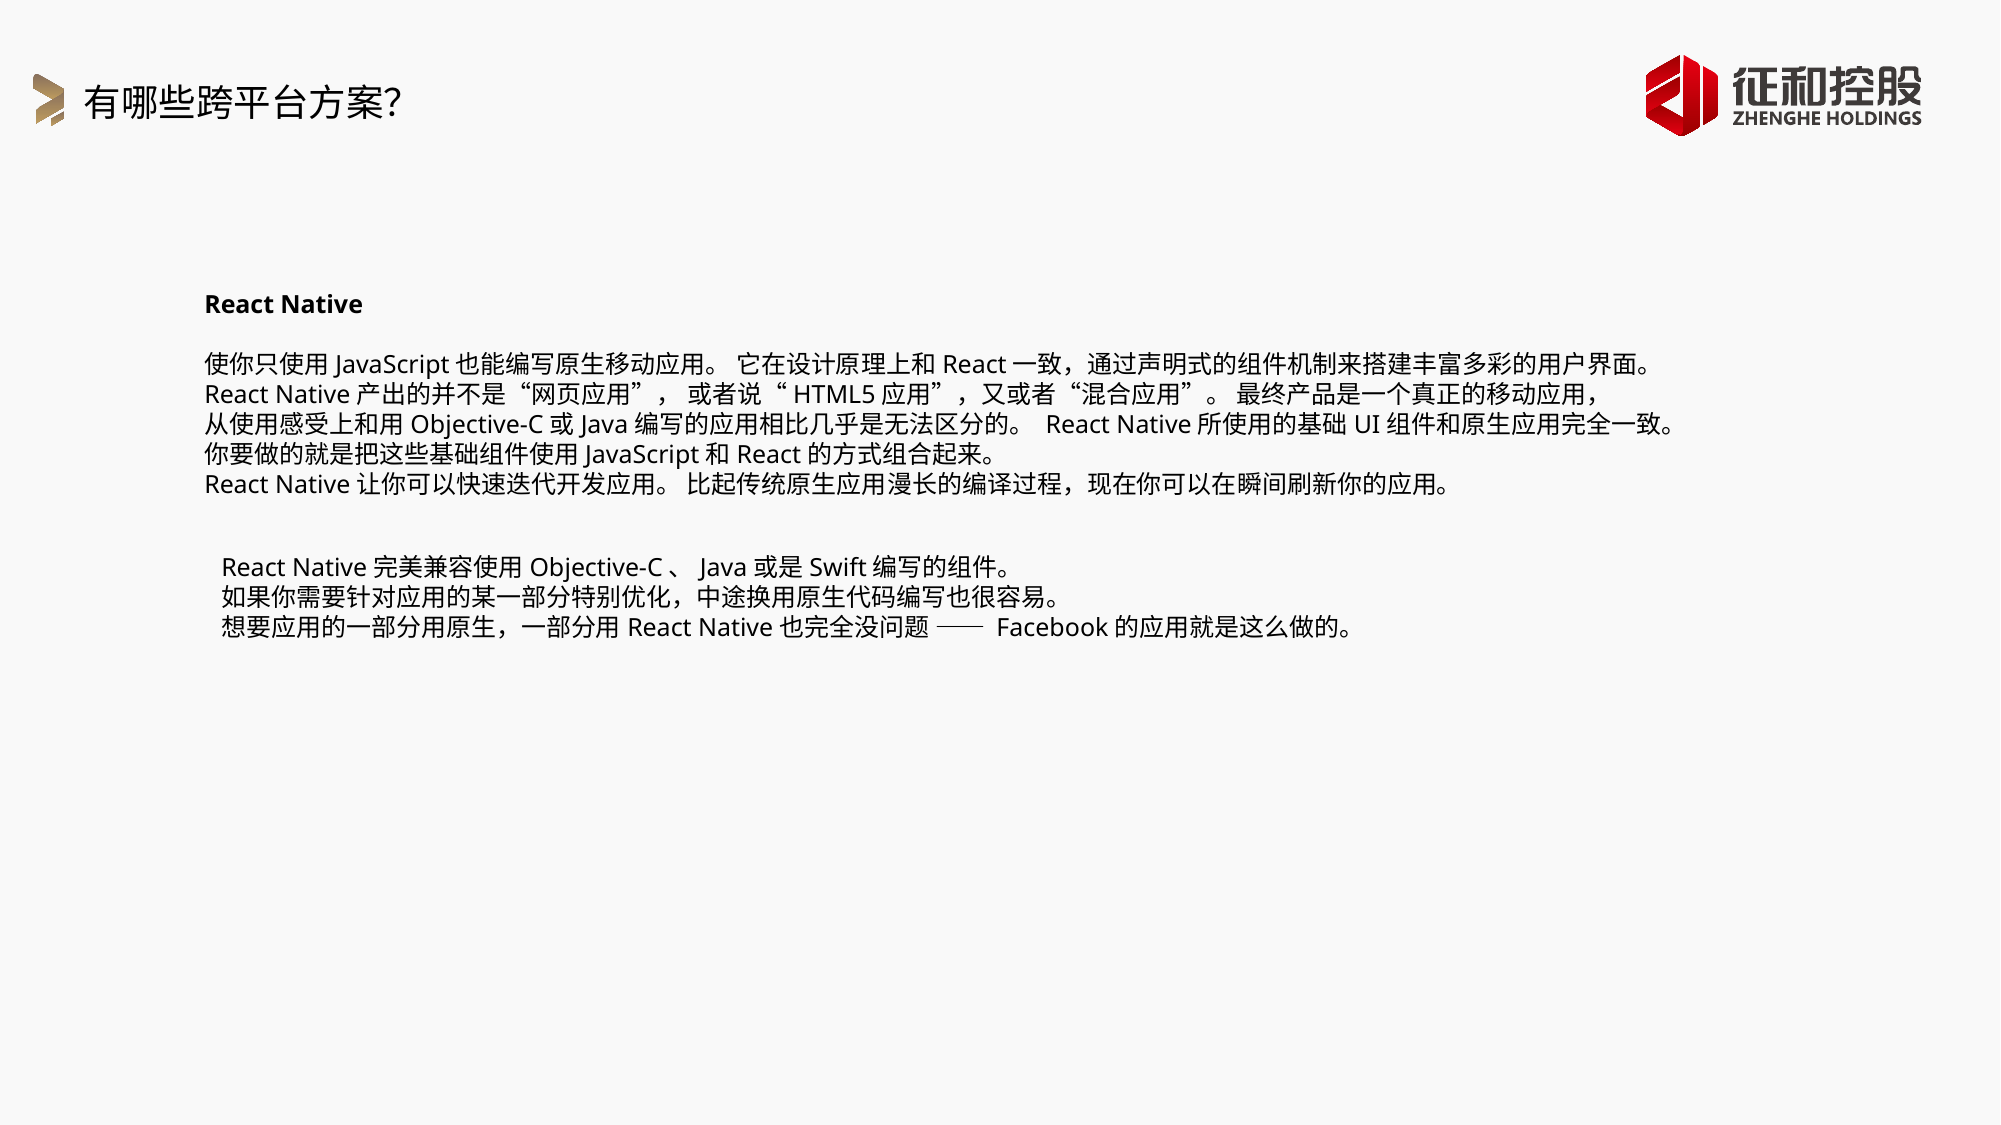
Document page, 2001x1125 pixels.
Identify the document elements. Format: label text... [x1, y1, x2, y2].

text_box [206, 281, 1690, 651]
text_box 有哪些跨平台方案？ [69, 71, 437, 131]
